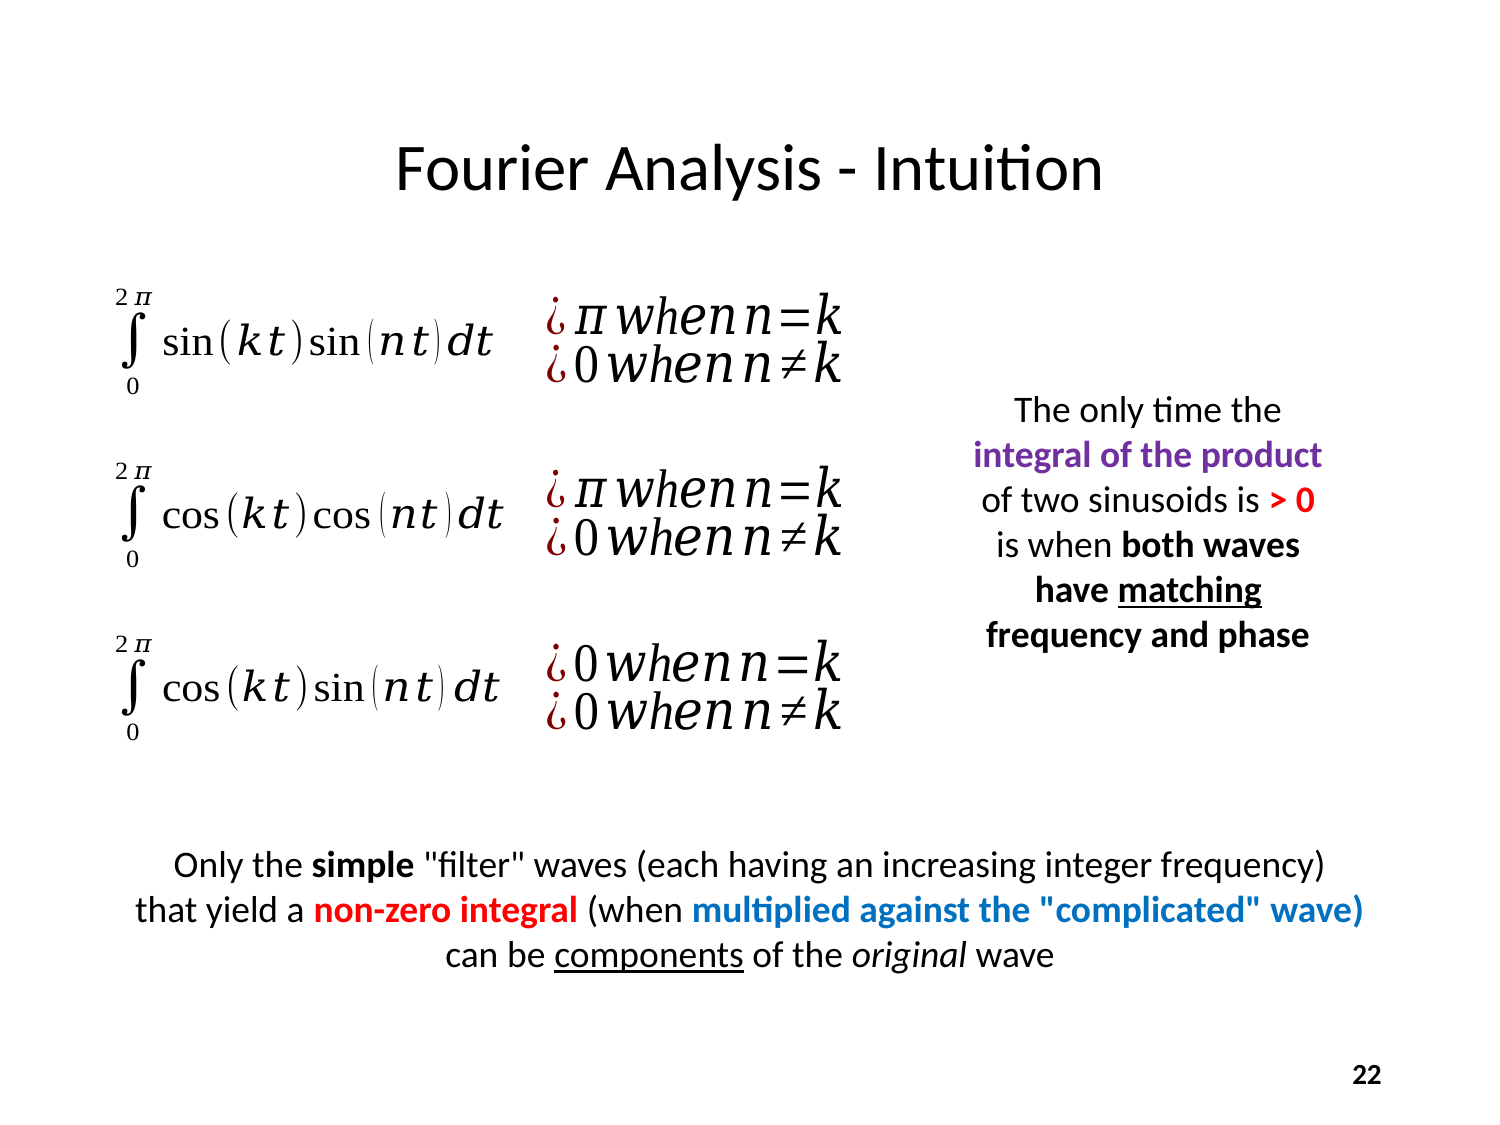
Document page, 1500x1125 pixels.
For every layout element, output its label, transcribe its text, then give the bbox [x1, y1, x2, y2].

slide_number 22 [1059, 1042, 1397, 1103]
title Fourier Analysis - Intuition [103, 59, 1397, 278]
text_box The only time the integral of the product of two sinusoids is > 0 is when both waves have matching frequency and phase [953, 378, 1343, 663]
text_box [115, 455, 846, 574]
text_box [115, 282, 846, 400]
text_box Only the simple "filter" waves (each having an increasing integer frequency) that yield a non-zero integral (when multiplied against the "complicated" wave) can be components of the original wave [119, 832, 1381, 983]
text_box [115, 629, 846, 747]
